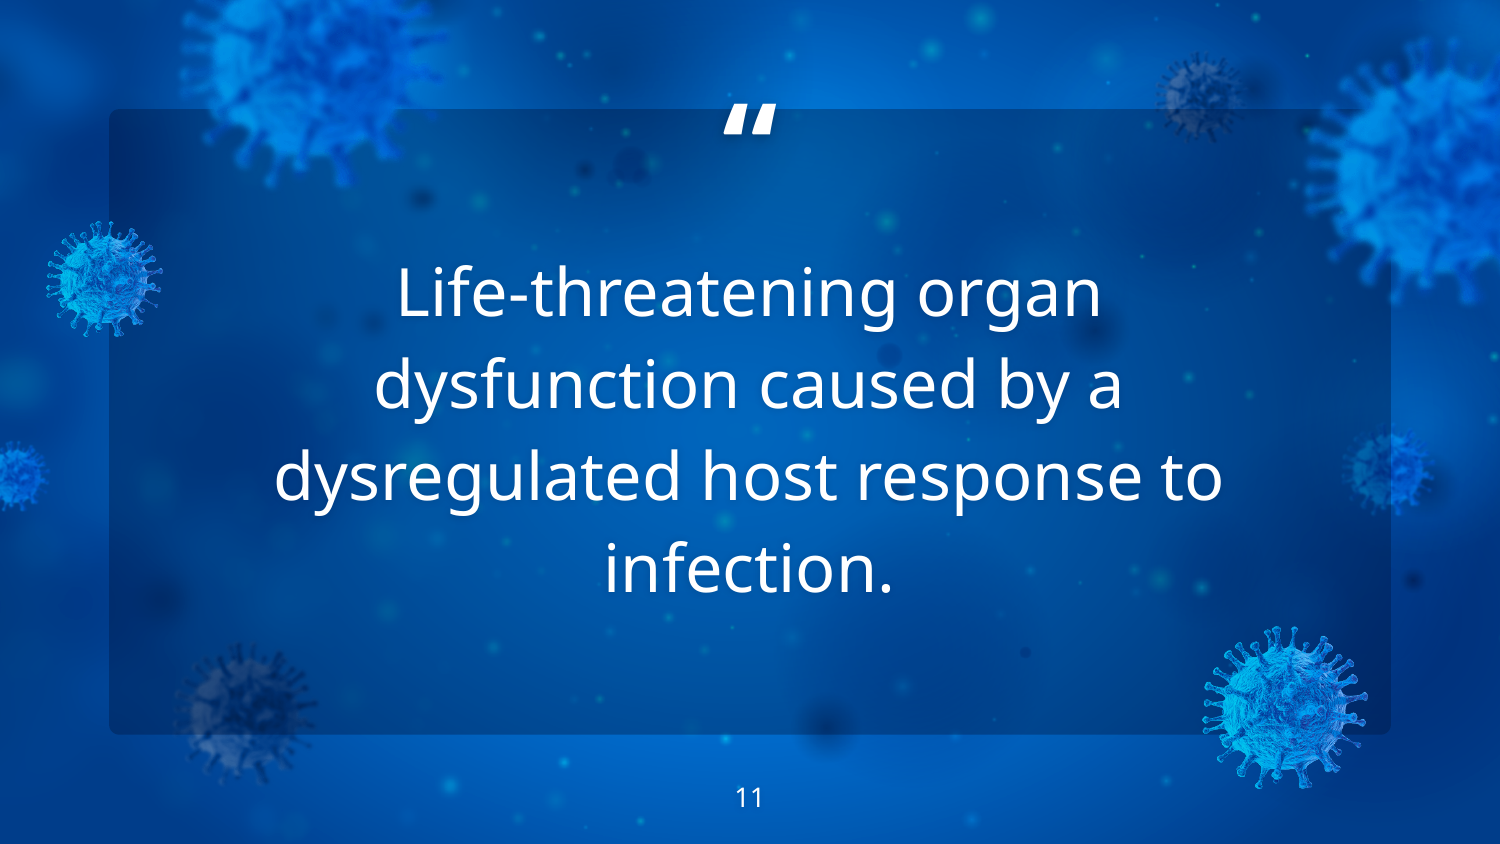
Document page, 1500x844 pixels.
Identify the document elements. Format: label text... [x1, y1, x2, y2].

slide_number ‹#› [705, 766, 795, 832]
picture [0, 0, 1500, 844]
list Life-threatening organ dysfunction caused by a dysregulated host response to infection. [211, 354, 1289, 490]
